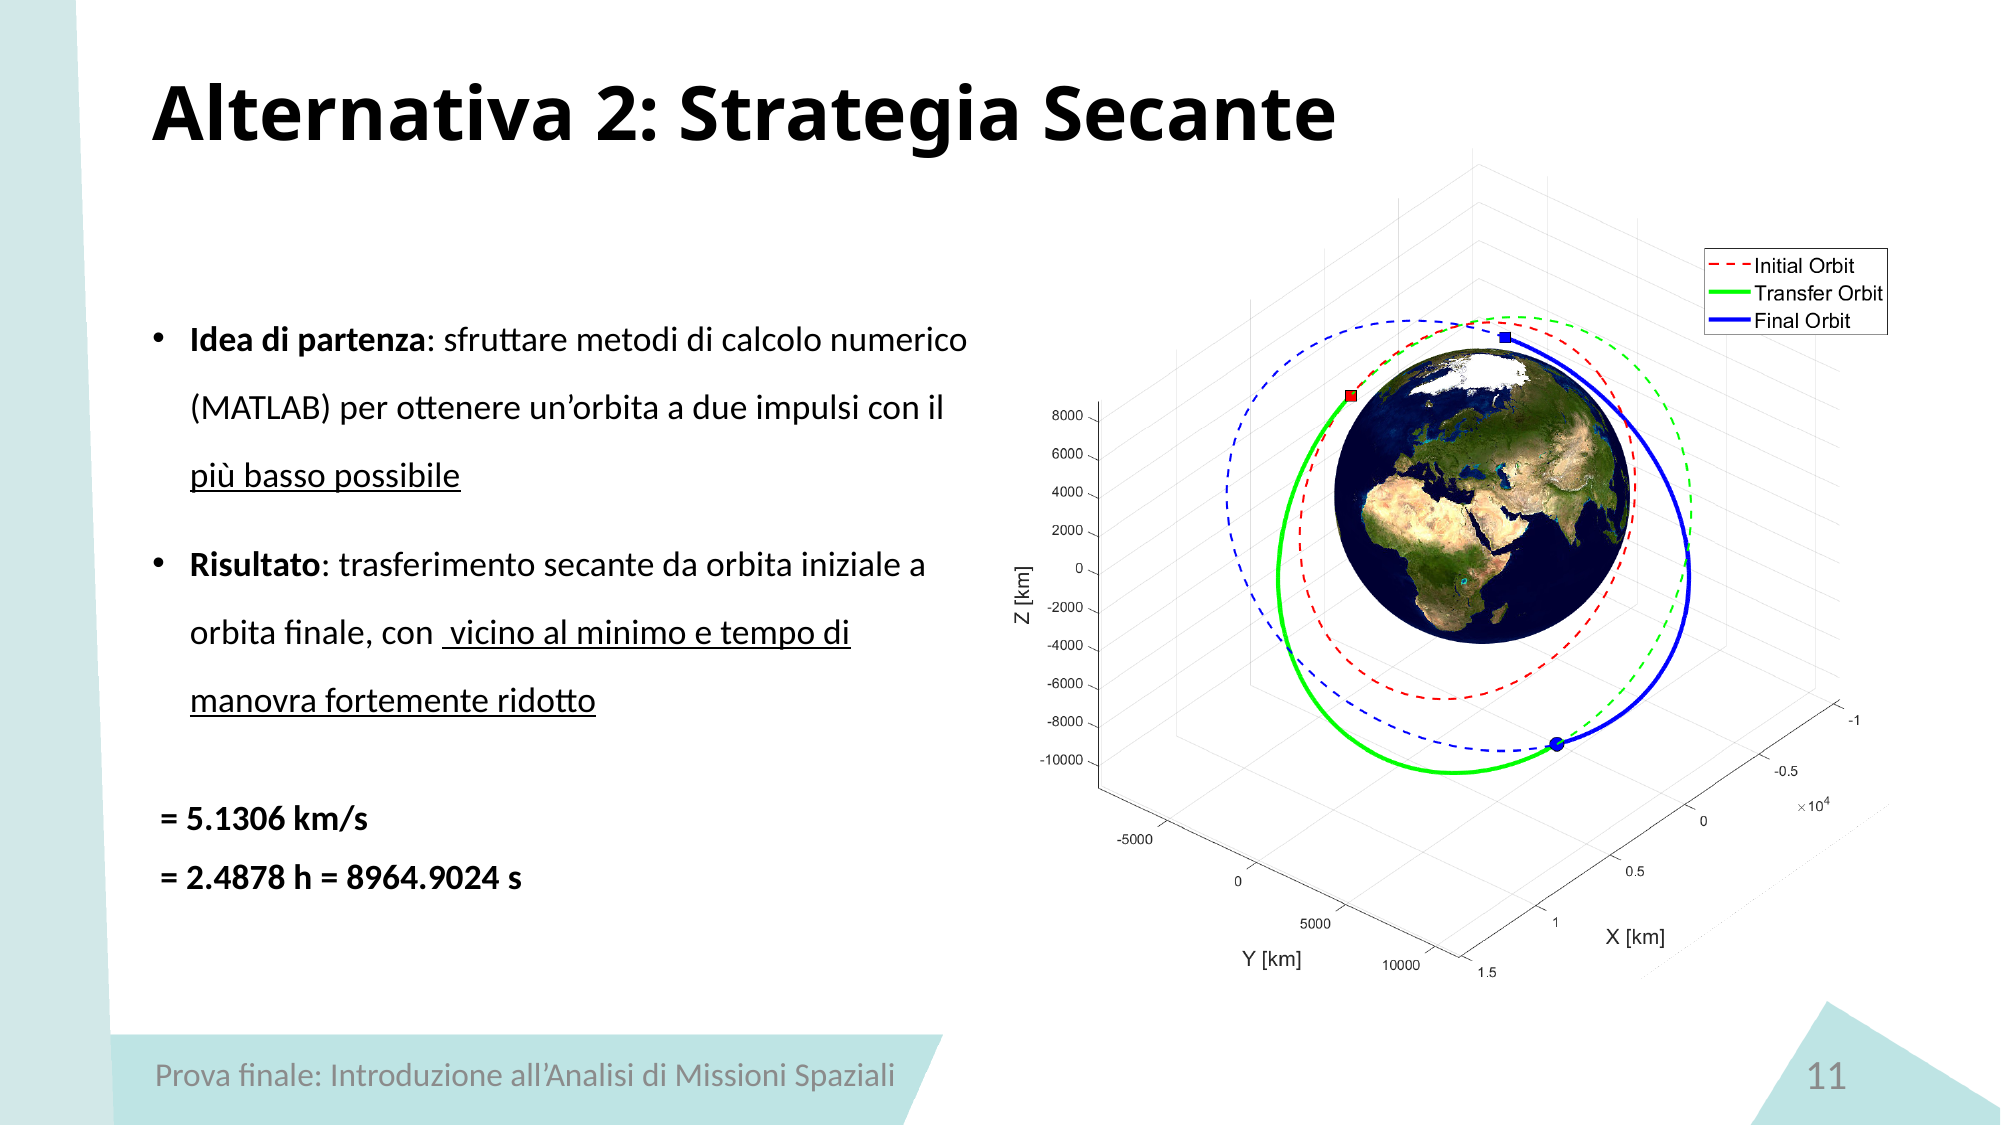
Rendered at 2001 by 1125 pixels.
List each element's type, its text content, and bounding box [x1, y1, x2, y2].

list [1012, 146, 1889, 979]
slide_number 11 [1412, 1042, 1863, 1103]
picture [0, 0, 2001, 1125]
title Alternativa 2: Strategia Secante [137, 68, 1765, 165]
footer Prova finale: Introduzione all’Analisi di Missioni Spaziali [137, 1044, 915, 1101]
